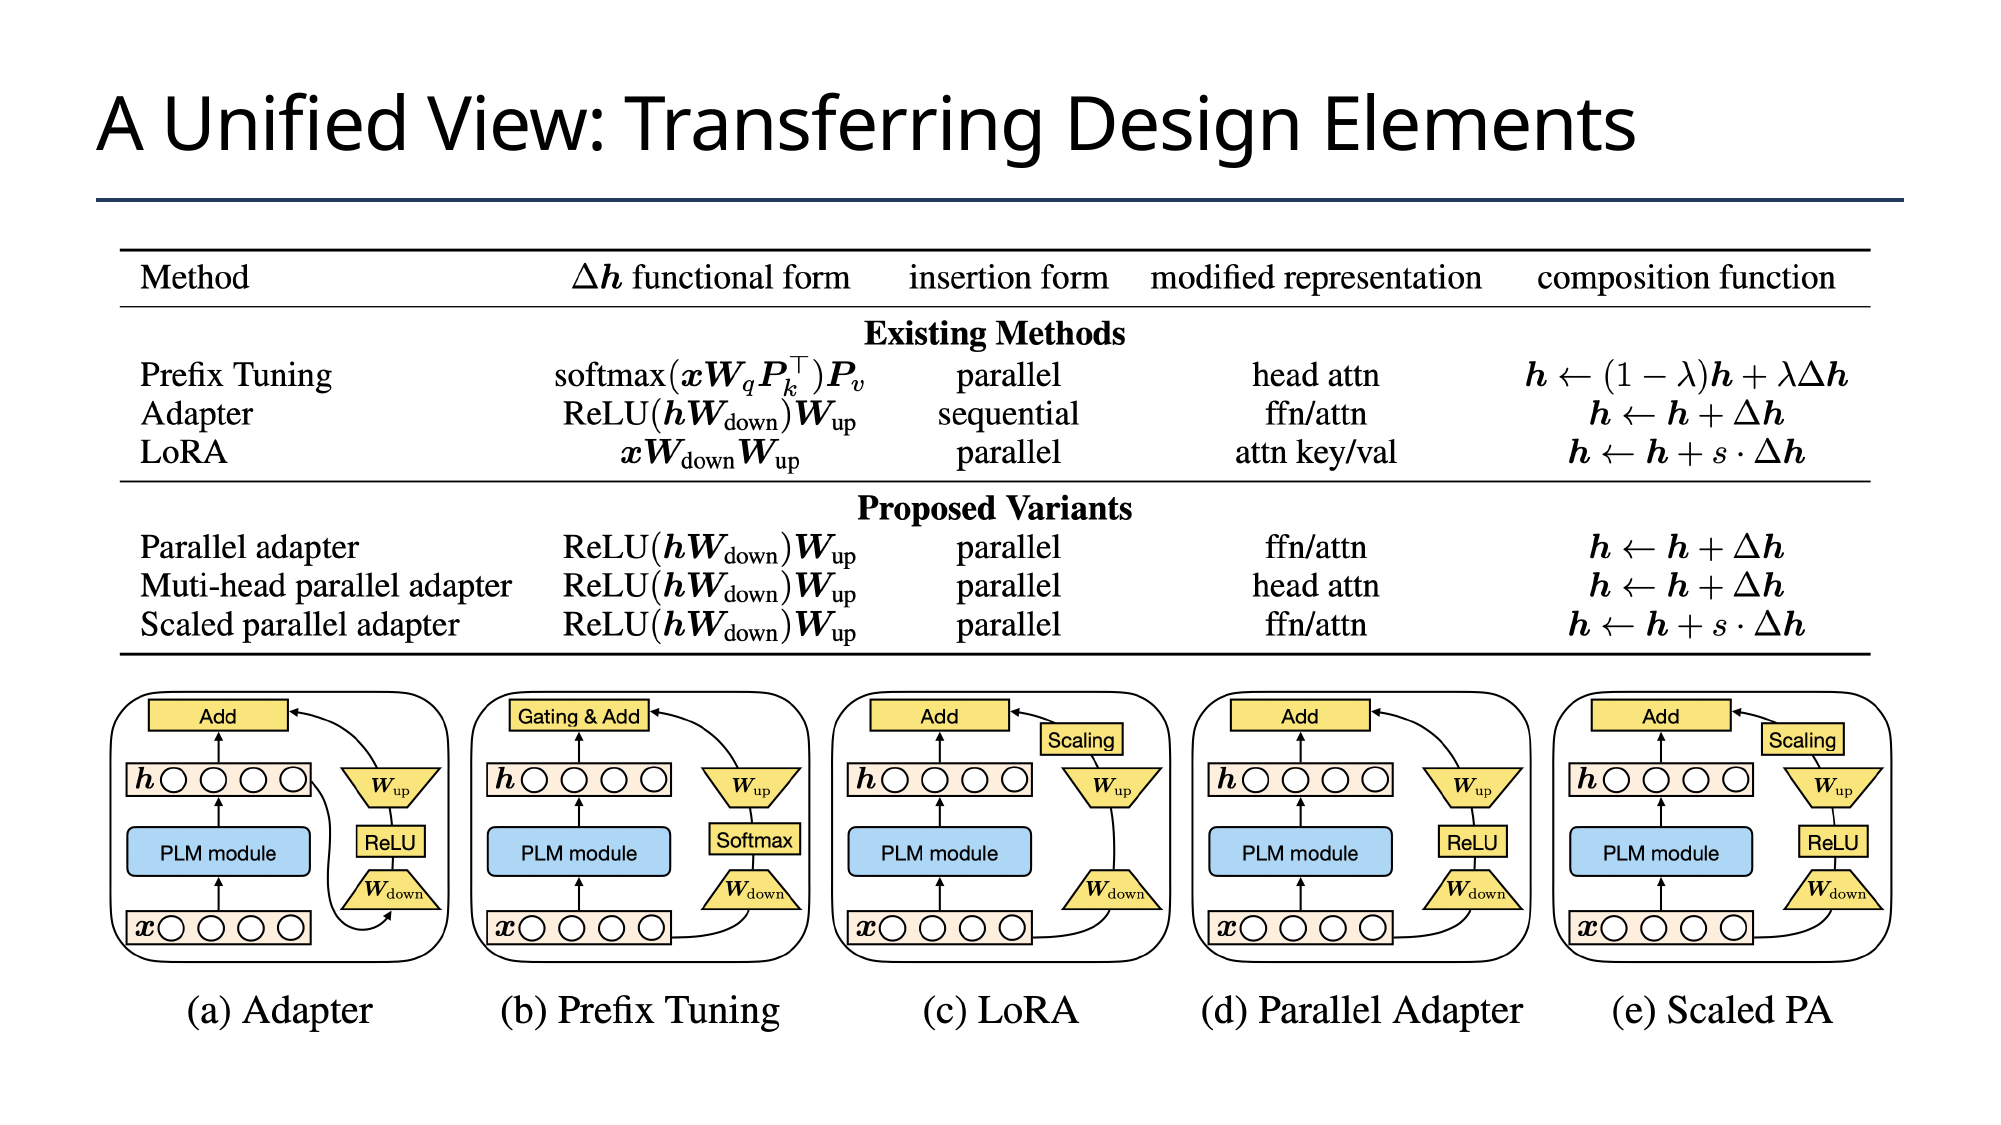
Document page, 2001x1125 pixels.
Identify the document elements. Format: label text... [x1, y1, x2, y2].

title A Unified View: Transferring Design Elements [96, 75, 1904, 166]
picture [96, 239, 1921, 1051]
